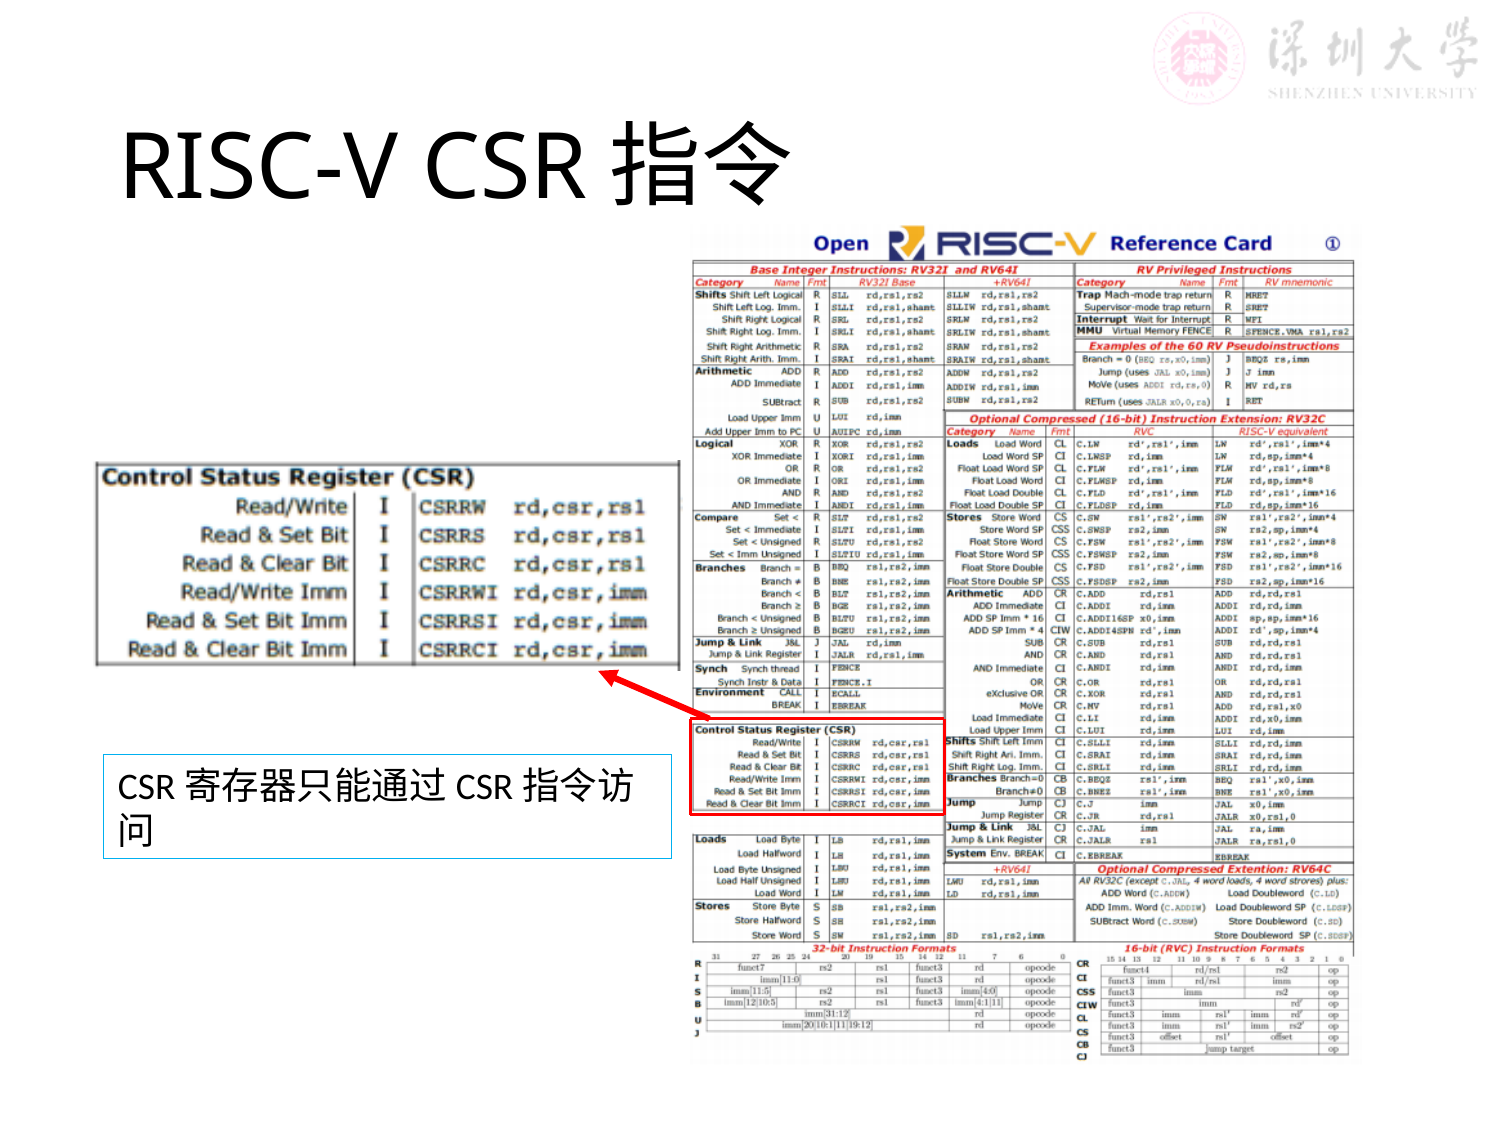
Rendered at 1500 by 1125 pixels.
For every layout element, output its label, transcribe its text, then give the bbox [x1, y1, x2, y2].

picture [92, 460, 683, 671]
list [690, 224, 1362, 1065]
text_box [690, 718, 945, 815]
title RISC-V CSR指令 [103, 59, 1397, 278]
text_box CSR寄存器只能通过CSR指令访问 [103, 754, 672, 859]
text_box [598, 670, 710, 719]
